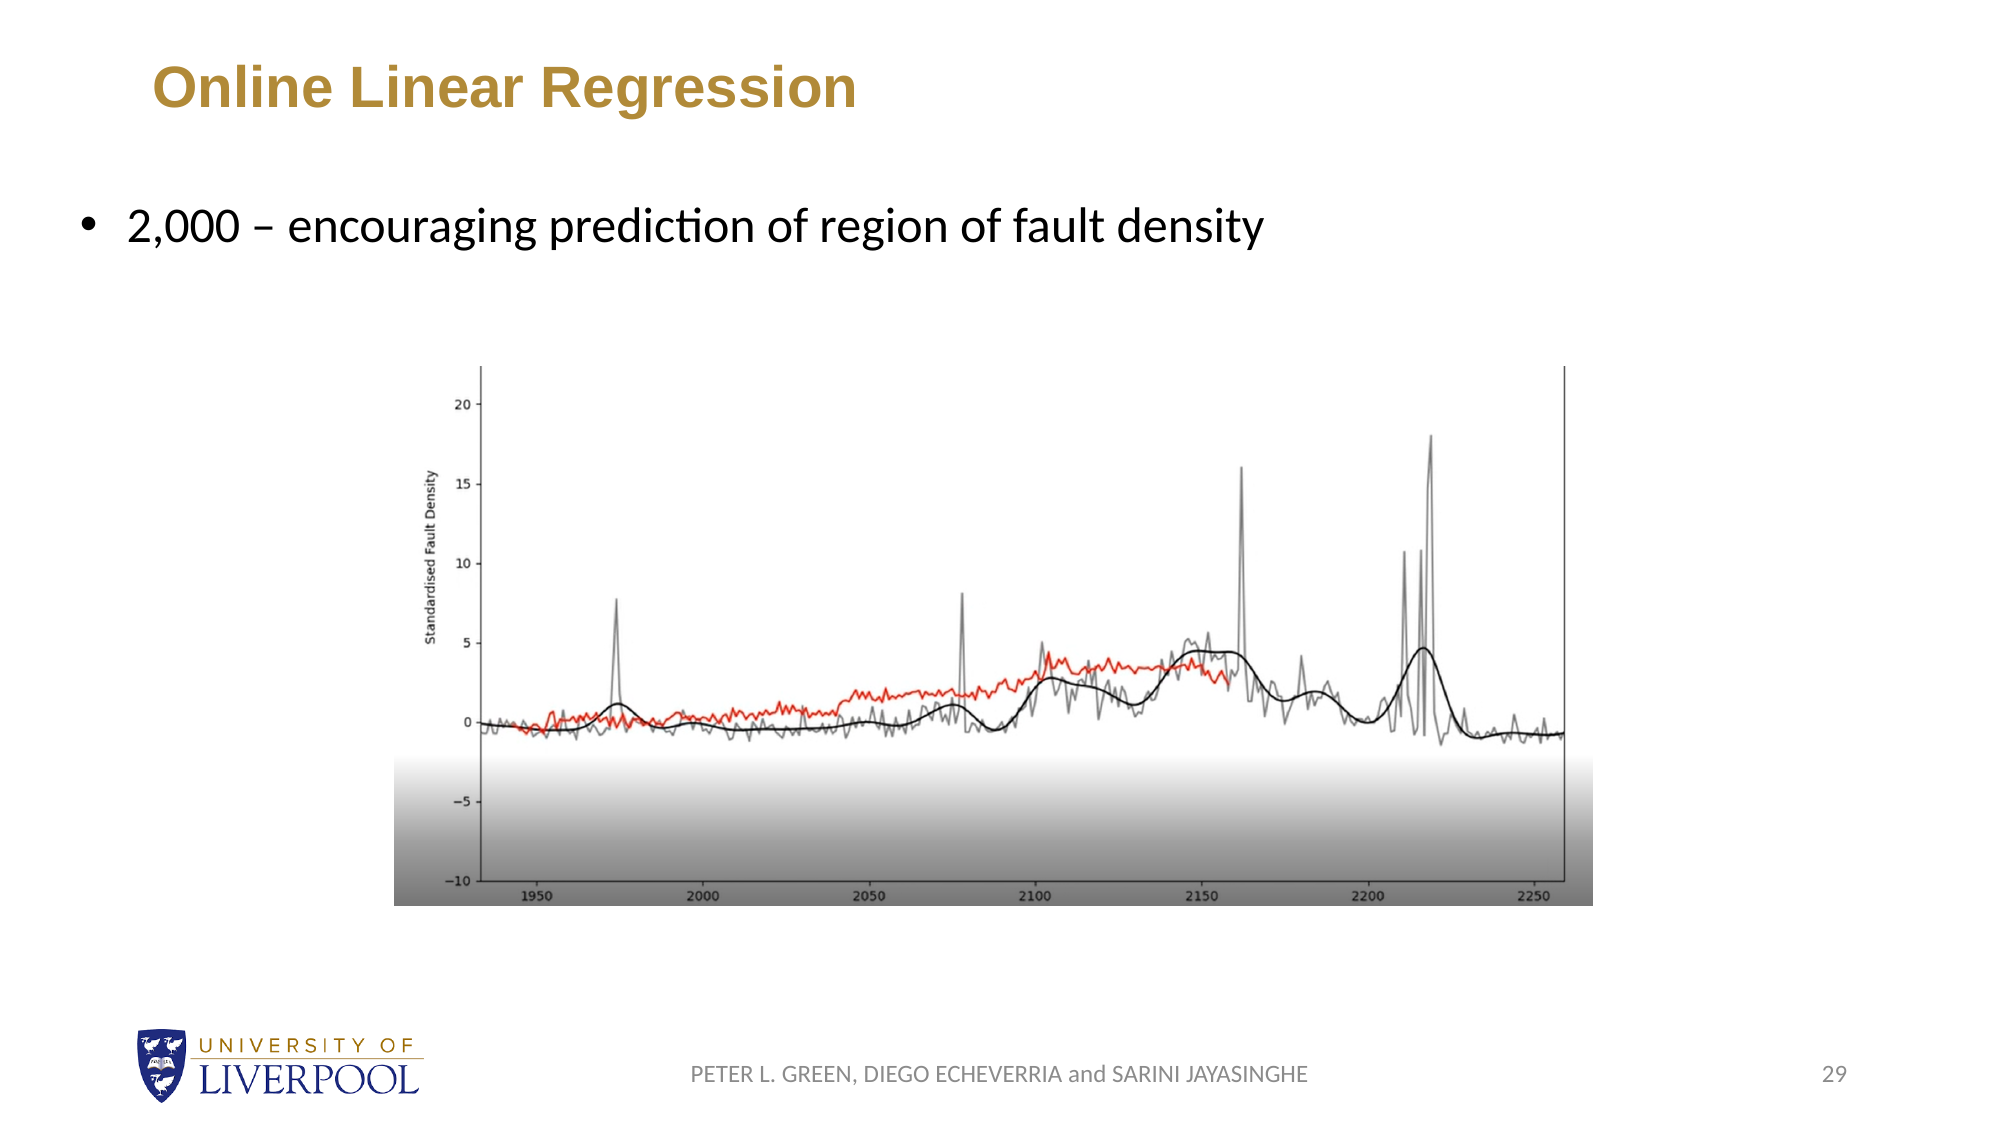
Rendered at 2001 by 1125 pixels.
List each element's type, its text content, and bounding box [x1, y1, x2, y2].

footer PETER L. GREEN, DIEGO ECHEVERRIA and SARINI JAYASINGHE [662, 1042, 1338, 1103]
picture [394, 366, 1593, 906]
text_box 2,000 – encouraging prediction of region of fault density [65, 185, 1710, 741]
slide_number 29 [1412, 1042, 1863, 1103]
picture [137, 1029, 424, 1103]
title Online Linear Regression [137, 59, 1863, 118]
